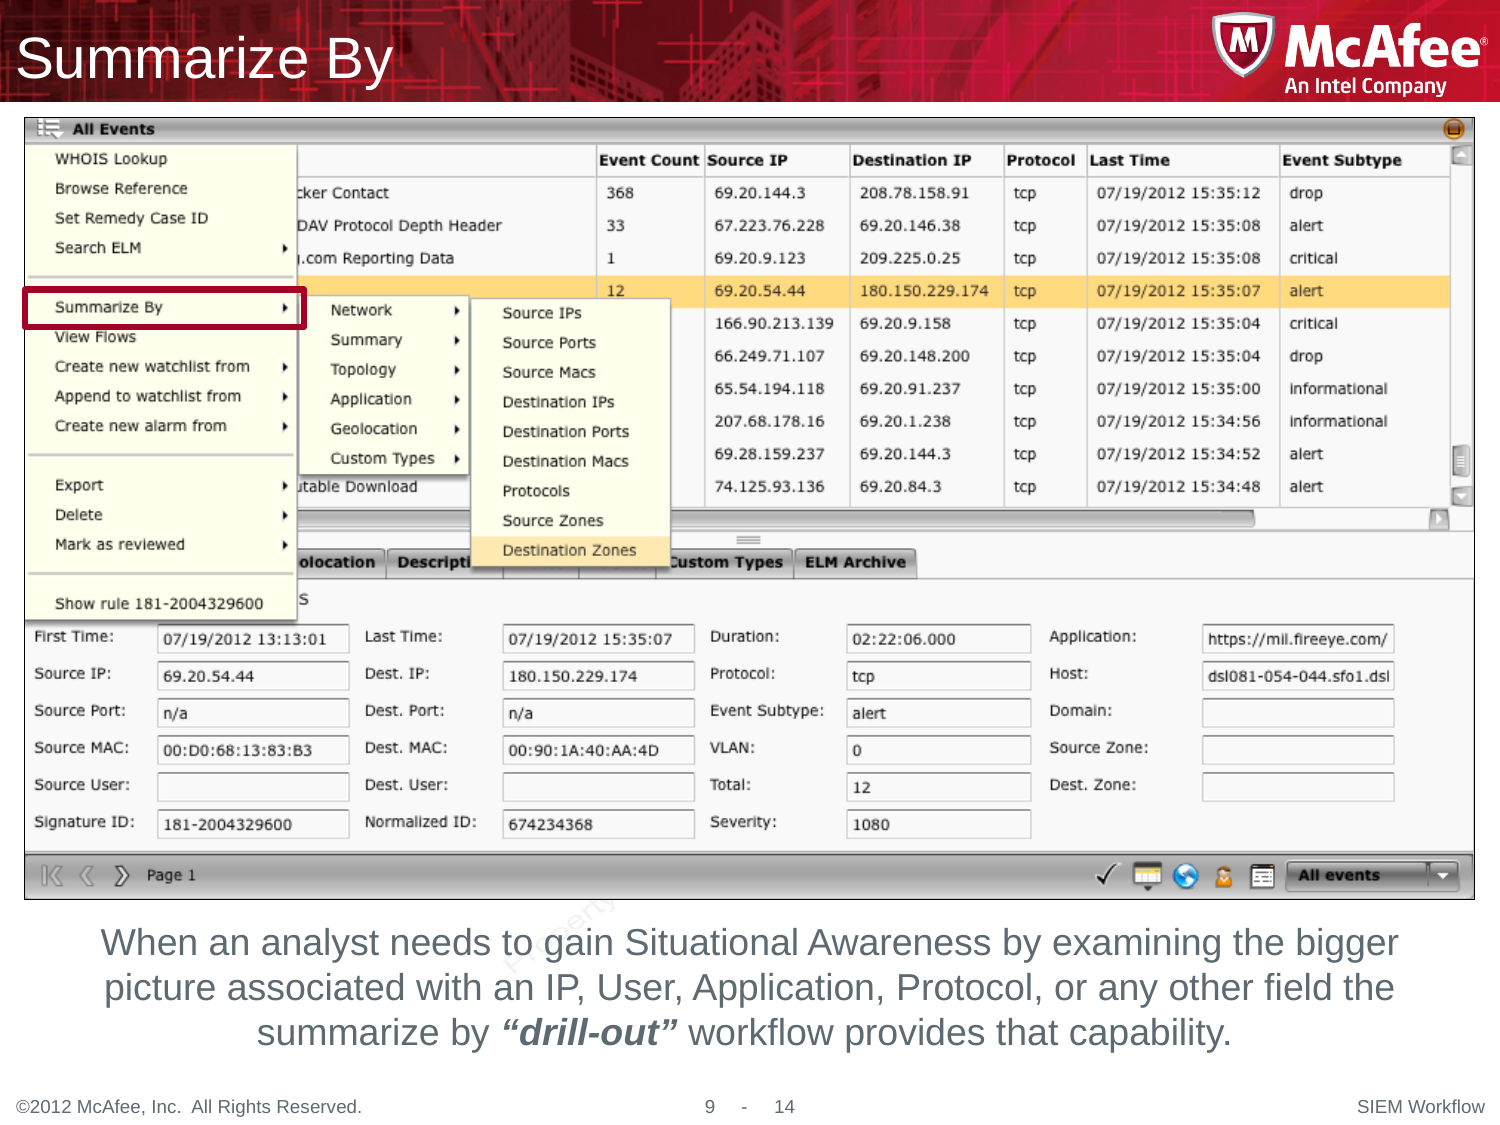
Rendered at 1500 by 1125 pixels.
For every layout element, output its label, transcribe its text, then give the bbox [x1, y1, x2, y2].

text_box When an analyst needs to gain Situational Awareness by examining the bigger picture associated with an IP, User, Application, Protocol, or any other field the summarize by “drill-out” workflow provides that capability. [24, 910, 1475, 1061]
title Summarize By [0, 0, 1172, 98]
picture [0, 0, 1500, 1050]
footer SIEM Workflow [924, 1087, 1500, 1125]
